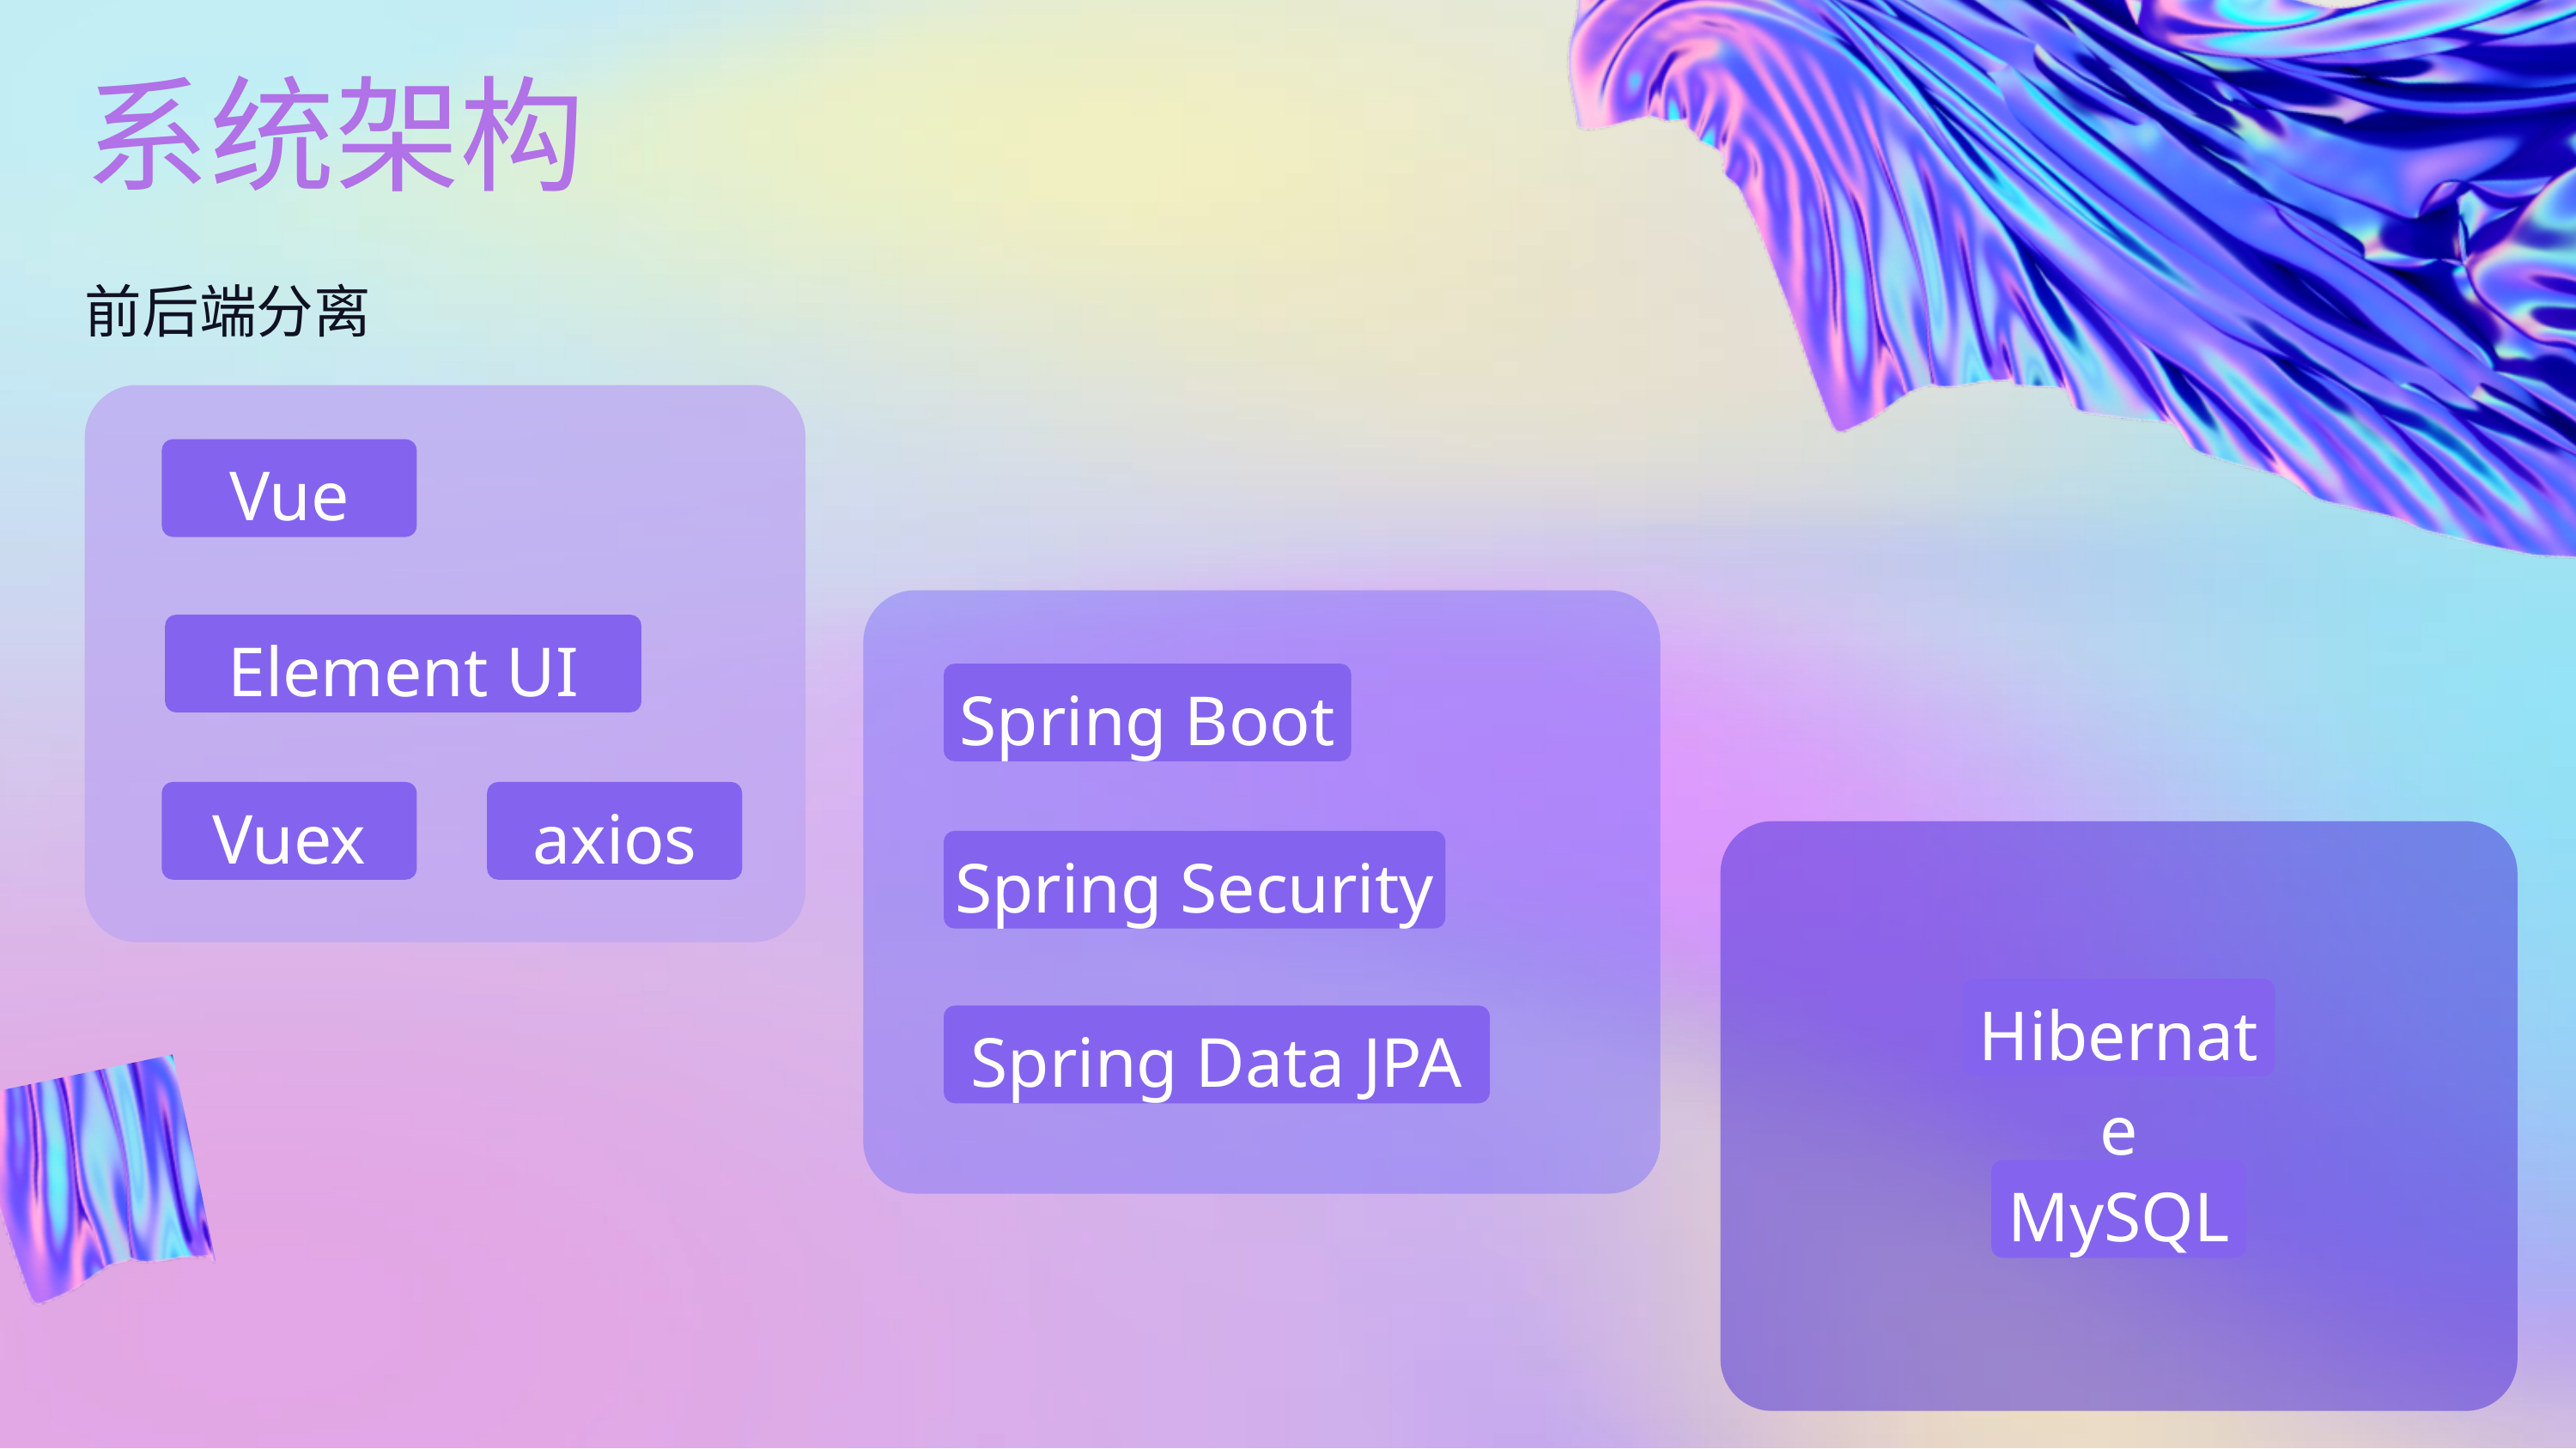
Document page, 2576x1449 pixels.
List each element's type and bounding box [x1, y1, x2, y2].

text_box [486, 781, 743, 880]
text_box [943, 1005, 1491, 1104]
text_box [1720, 821, 2518, 1411]
picture [0, 0, 2576, 1449]
text_box [943, 663, 1352, 762]
text_box [164, 614, 642, 713]
text_box [1990, 1160, 2247, 1258]
text_box [161, 439, 417, 537]
text_box [84, 58, 958, 339]
text_box [1962, 978, 2275, 1077]
text_box [863, 590, 1661, 1194]
text_box [161, 781, 417, 880]
text_box [943, 830, 1446, 929]
text_box [84, 385, 806, 943]
